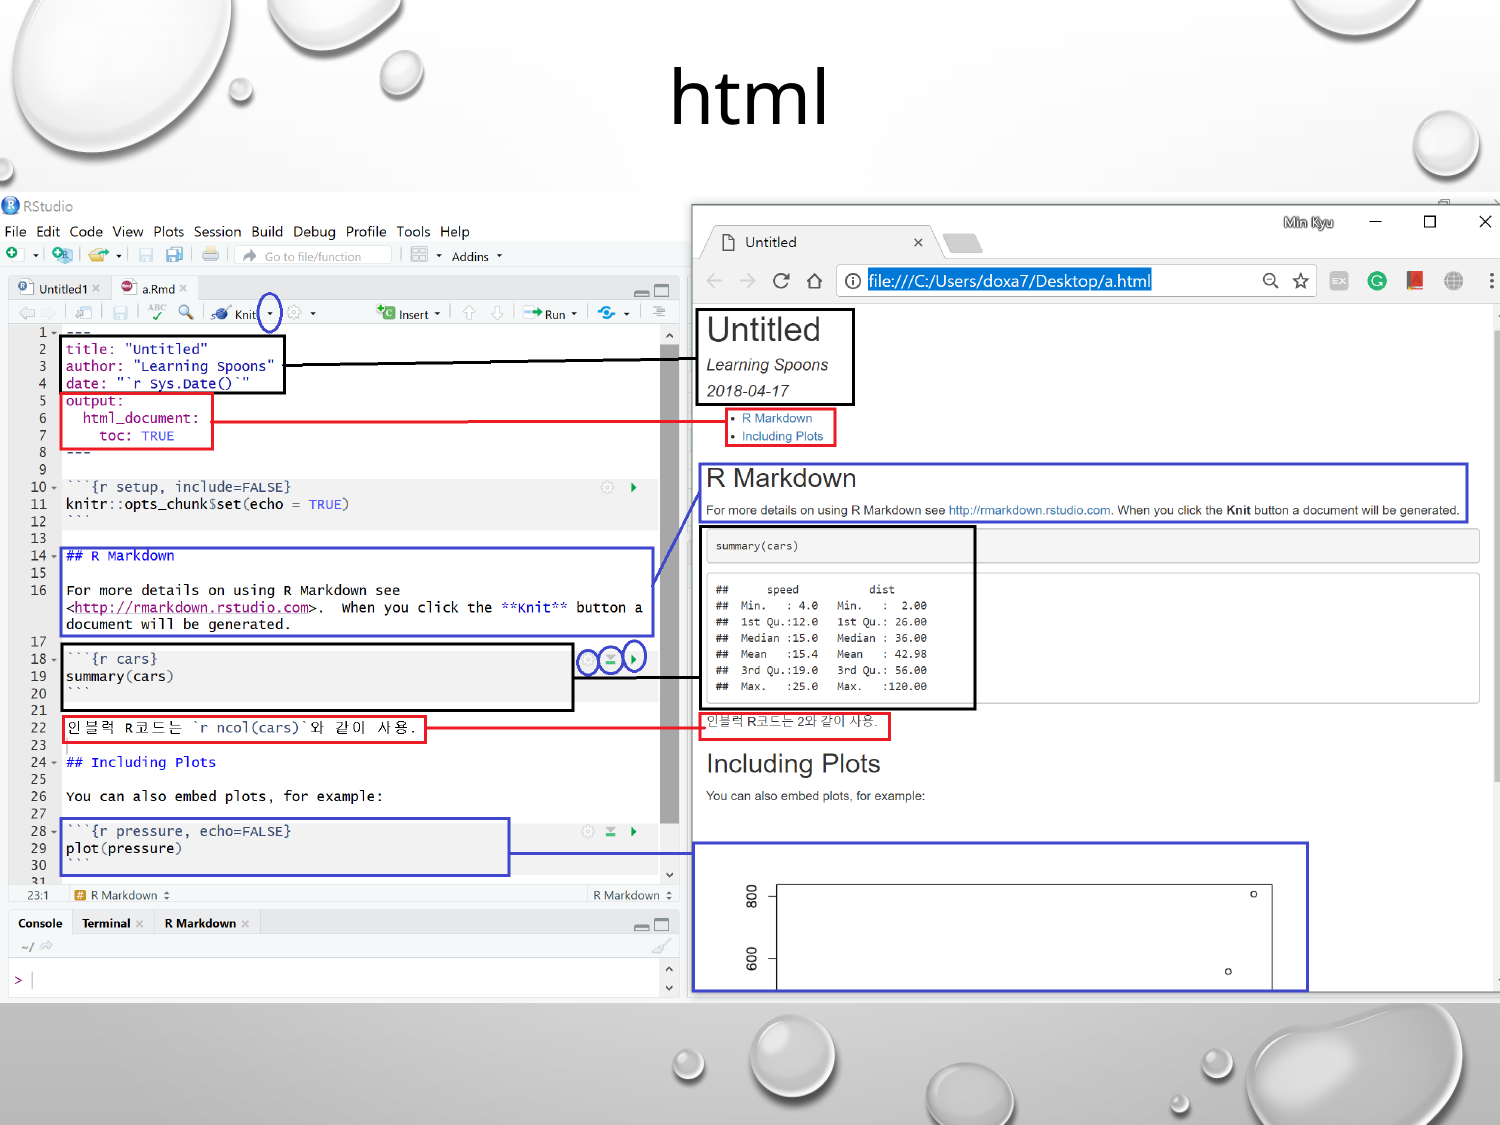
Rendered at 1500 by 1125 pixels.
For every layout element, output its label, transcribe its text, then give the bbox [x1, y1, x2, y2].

title html [112, 44, 1388, 157]
slide_number 61 [1293, 1014, 1388, 1025]
picture [0, 0, 1500, 1125]
